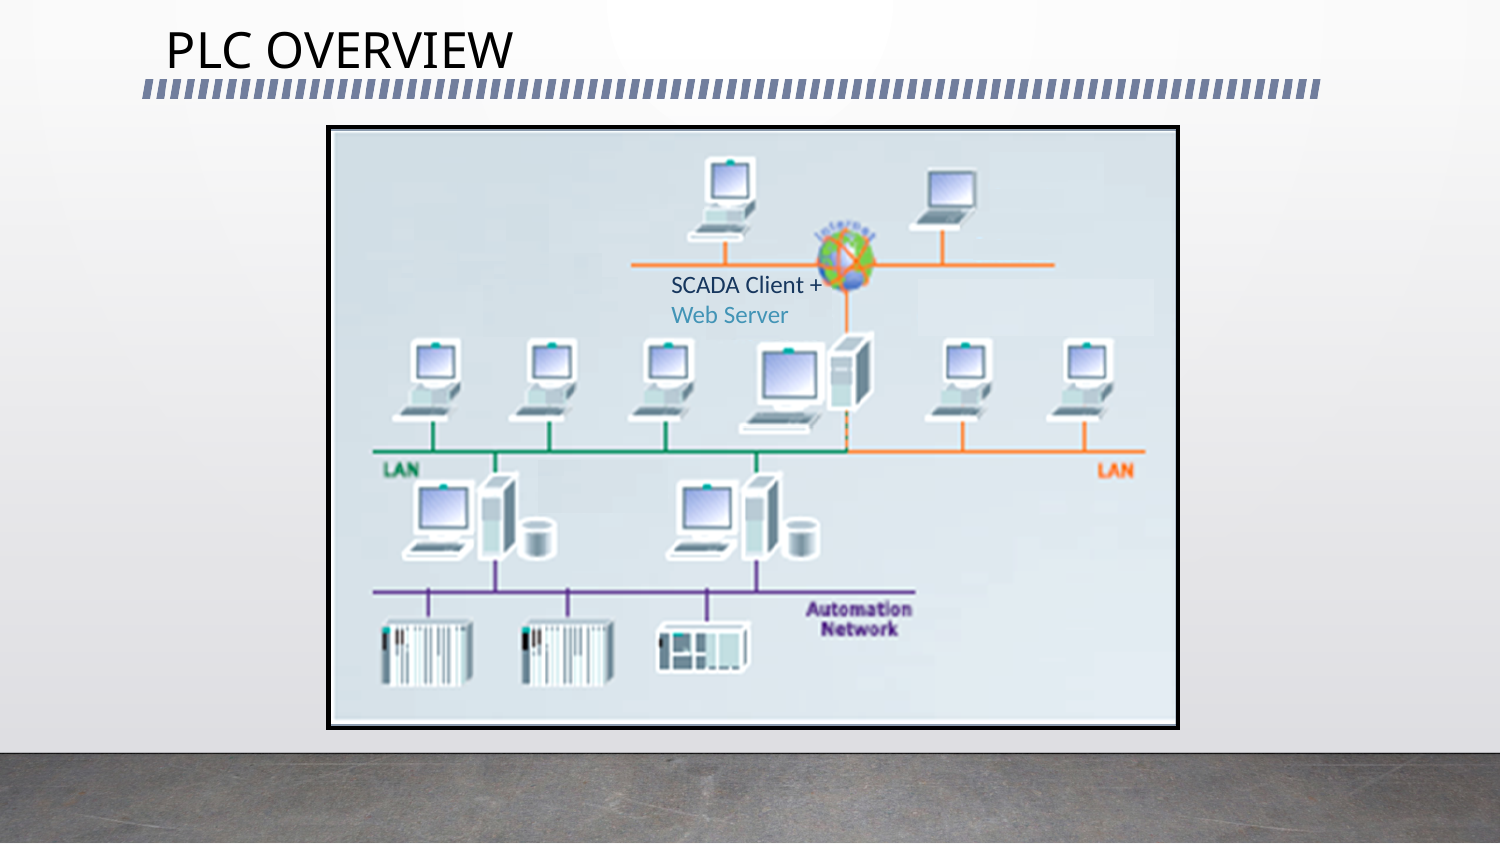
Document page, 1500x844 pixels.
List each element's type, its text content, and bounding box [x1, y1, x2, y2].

picture [330, 128, 1177, 727]
title PLC OVERVIEW [150, 17, 1333, 147]
picture [0, 753, 1500, 843]
